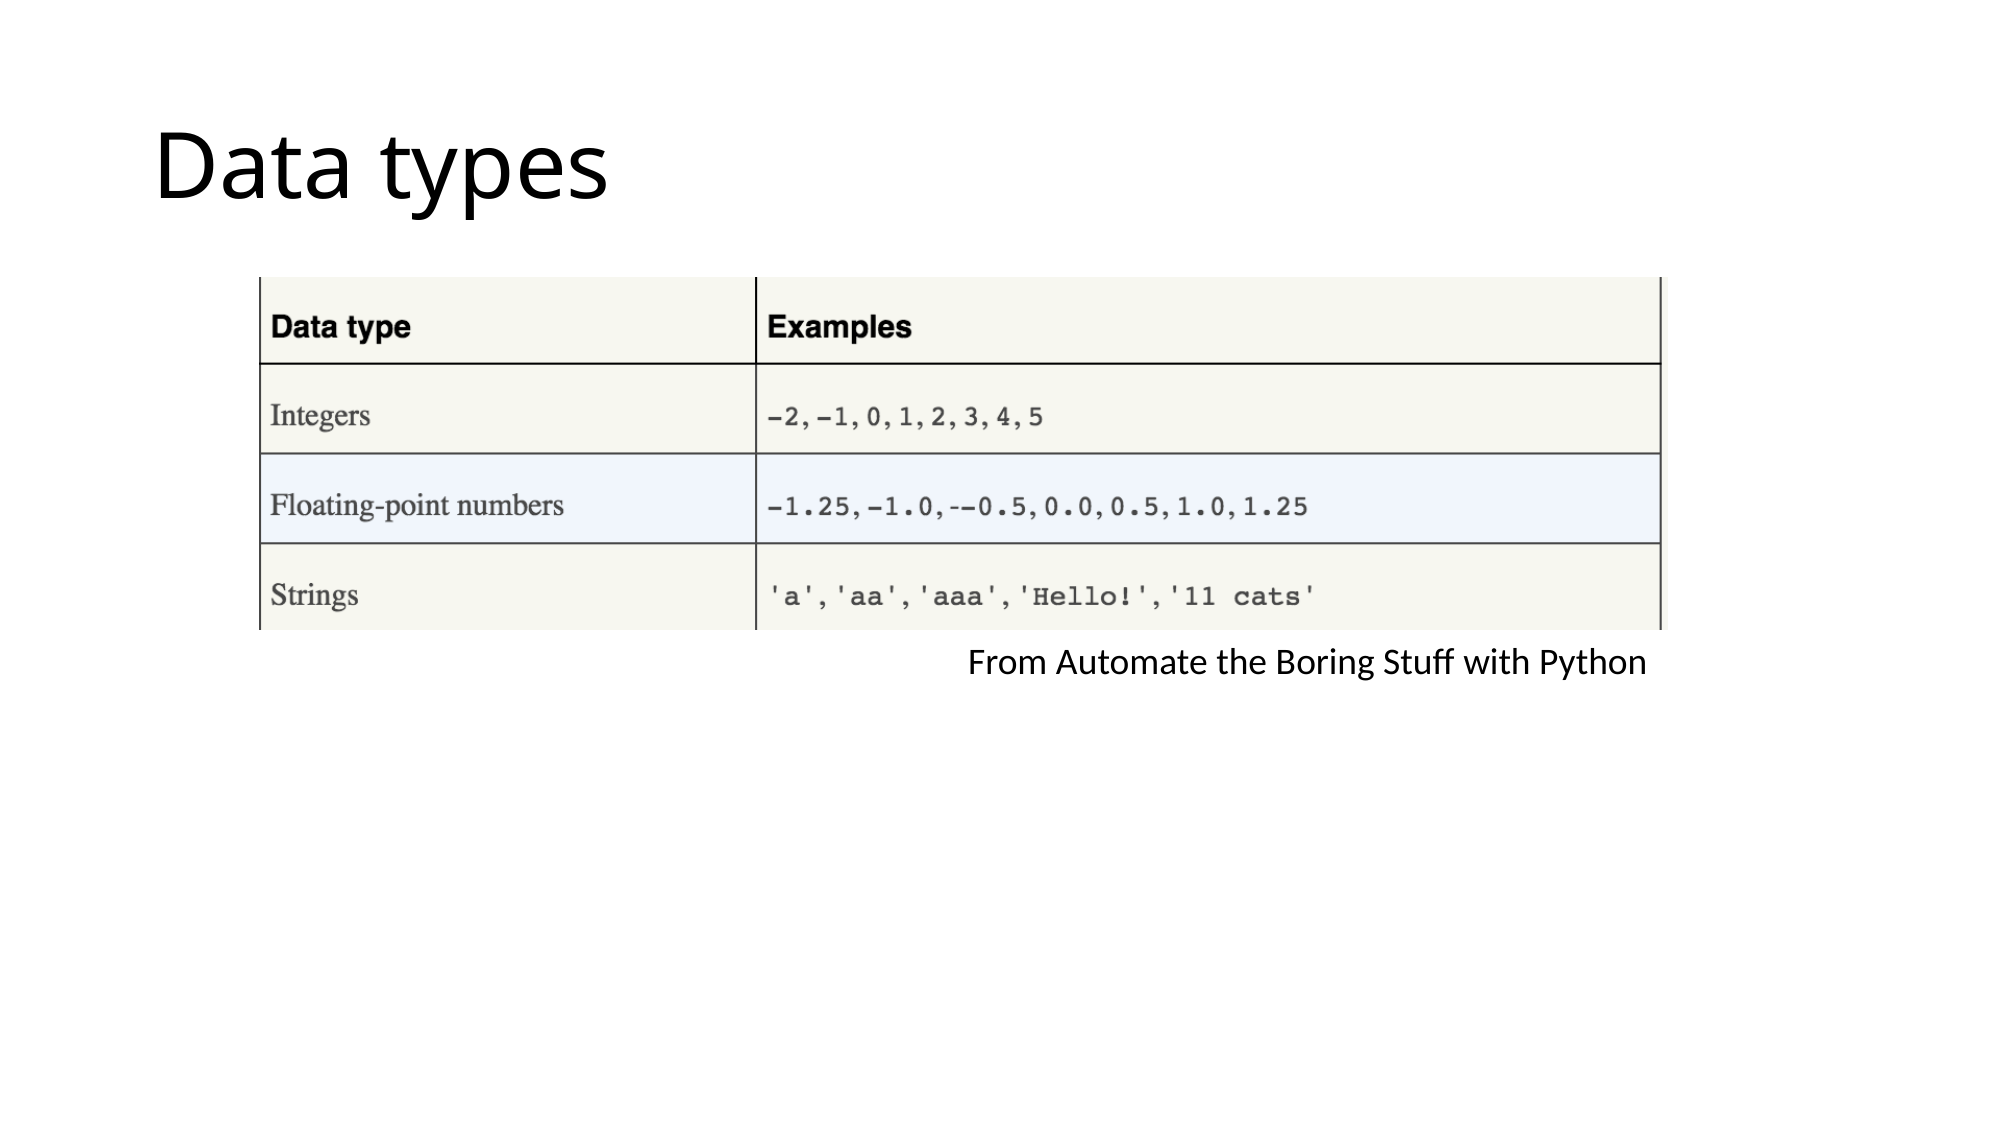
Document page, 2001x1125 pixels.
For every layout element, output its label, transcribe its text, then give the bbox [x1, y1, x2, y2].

text_box From Automate the Boring Stuff with Python [953, 630, 1664, 690]
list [259, 277, 1668, 630]
title Data types [137, 59, 1863, 278]
